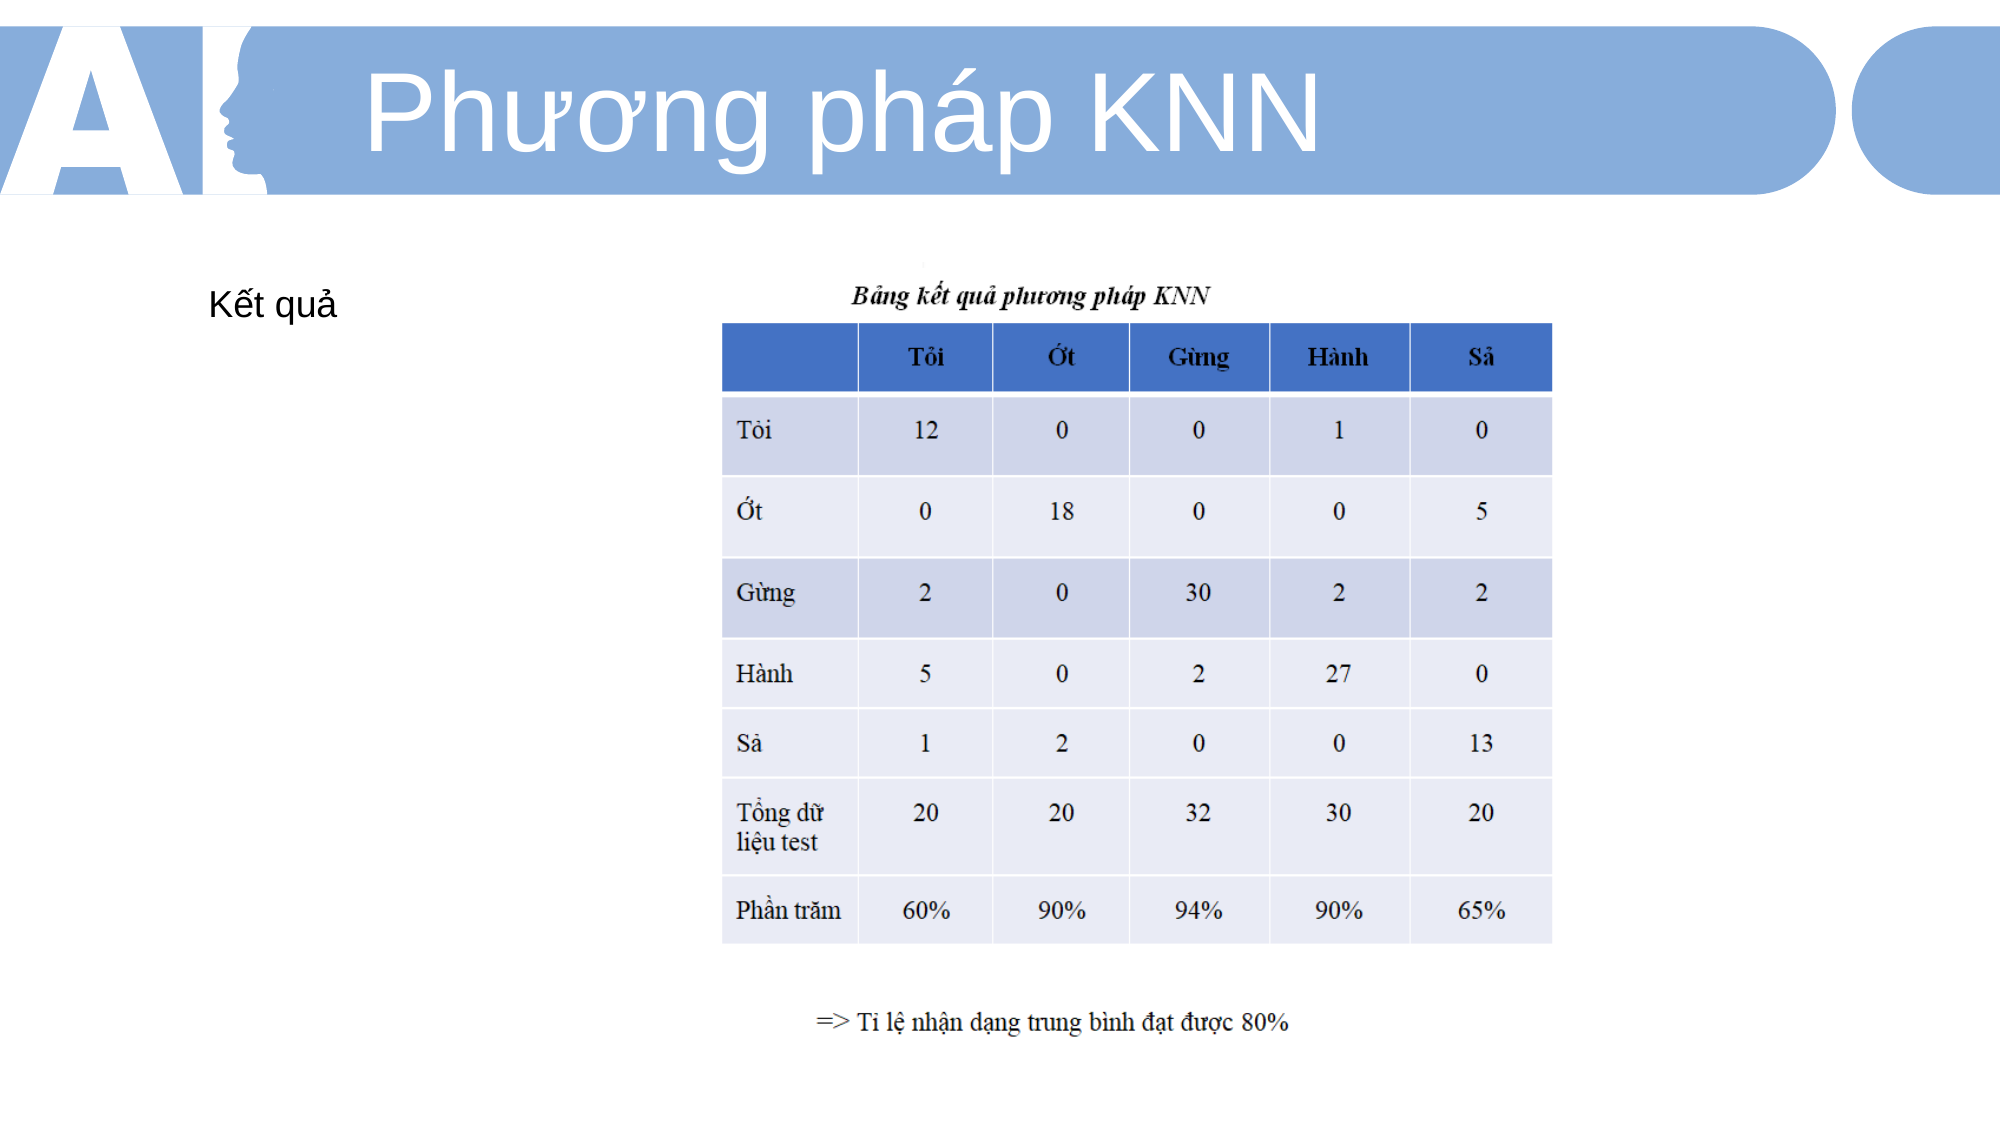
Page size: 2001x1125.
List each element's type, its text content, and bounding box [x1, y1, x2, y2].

text_box Kết quả [193, 272, 537, 333]
picture [648, 261, 1623, 1125]
list Phương pháp KNN [347, 55, 1952, 175]
